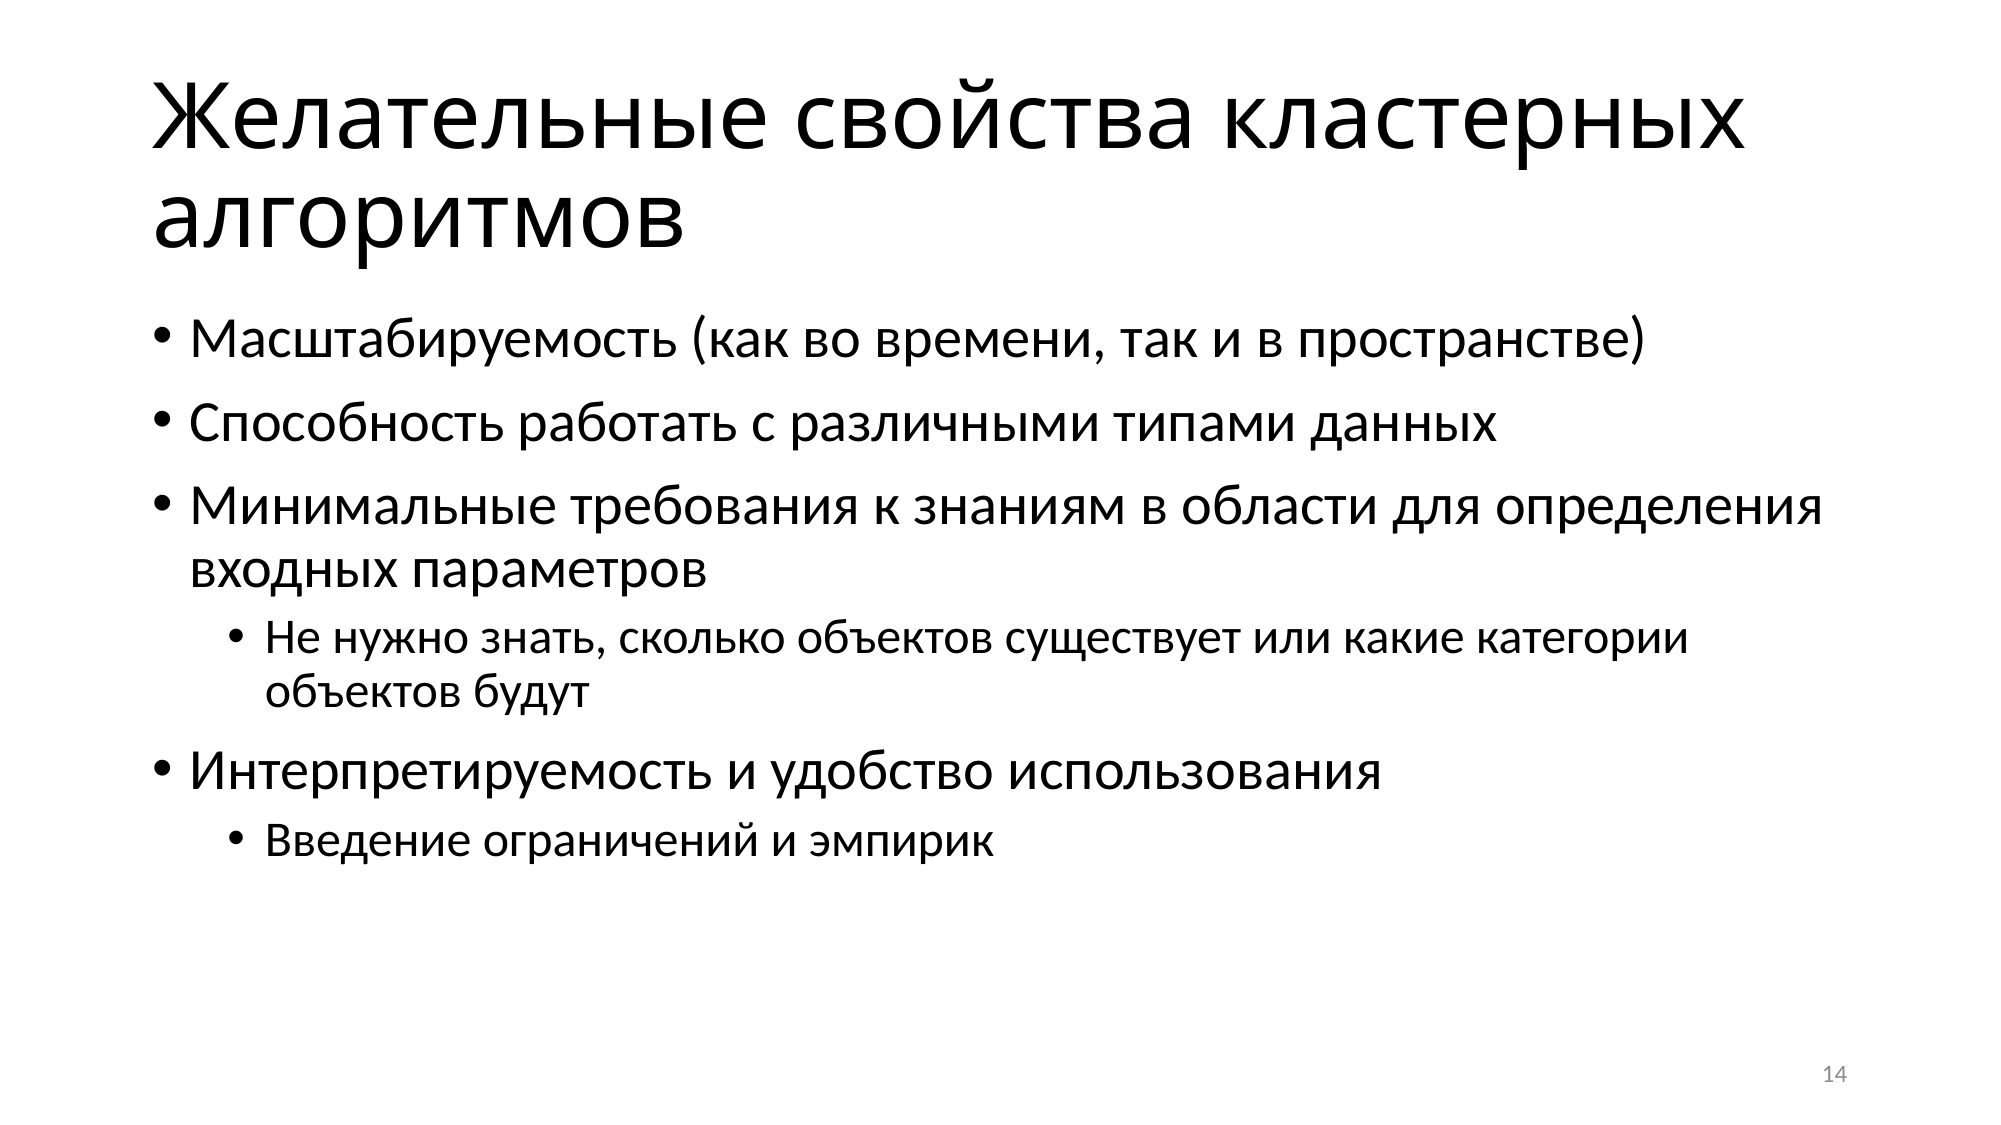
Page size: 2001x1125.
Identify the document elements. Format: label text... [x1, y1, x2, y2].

slide_number 14 [1412, 1042, 1863, 1103]
list Масштабируемость (как во времени, так и в пространстве) Способность работать с различными типами данных Минимальные требования к знаниям в области для определения входных параметров Не нужно знать, сколько объектов существует или какие категории объектов будут Интерпретируемость и удобство использования Введение ограничений и эмпирик [137, 299, 1863, 1014]
title Желательные свойства кластерных алгоритмов [137, 59, 1863, 278]
